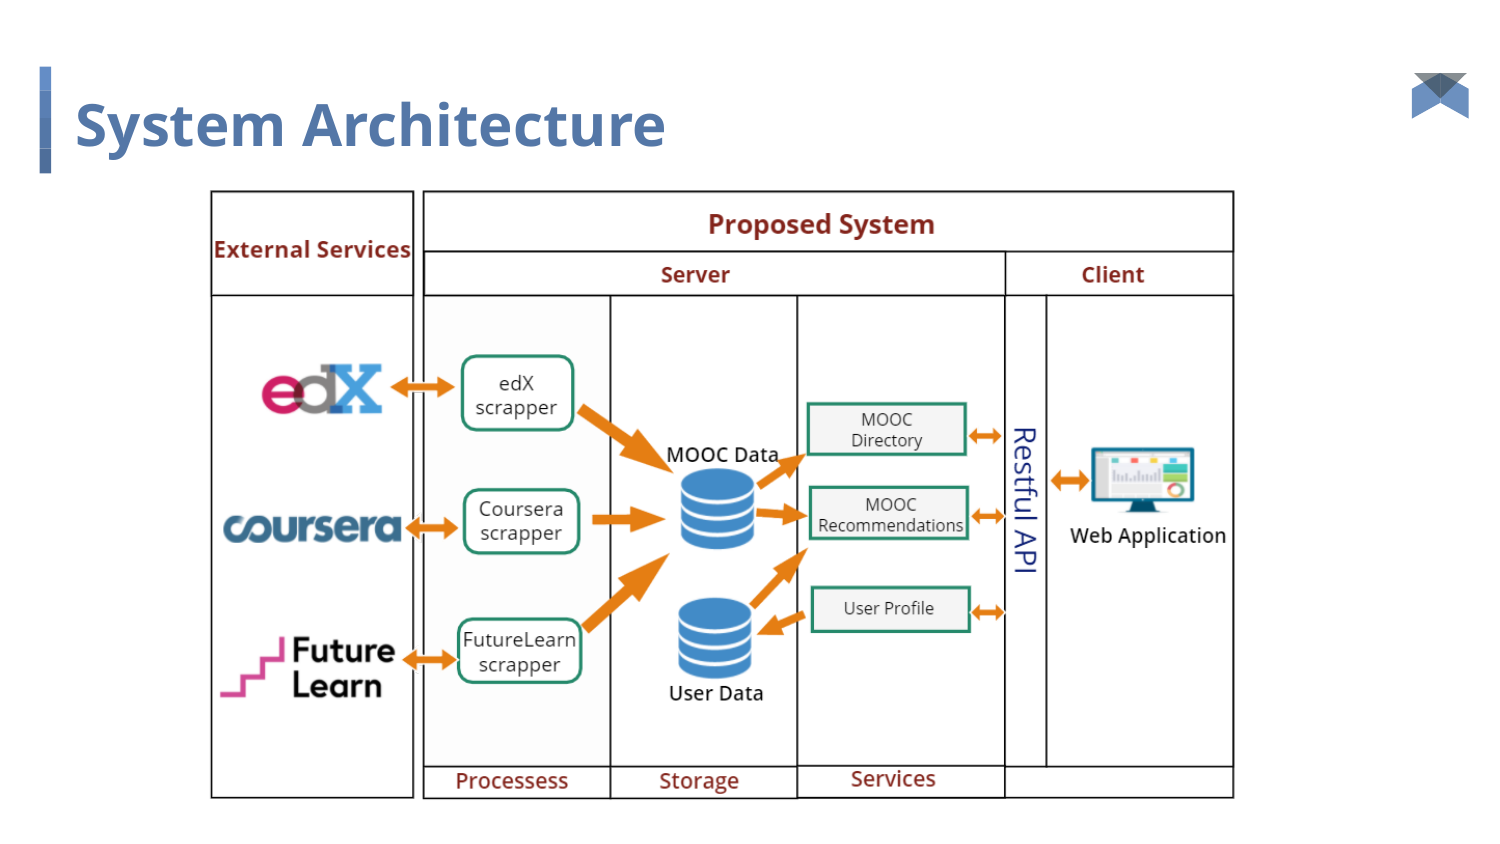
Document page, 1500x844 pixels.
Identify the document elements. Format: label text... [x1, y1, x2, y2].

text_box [1417, 67, 1464, 125]
title System Architecture [60, 72, 1449, 167]
picture [204, 183, 1242, 803]
